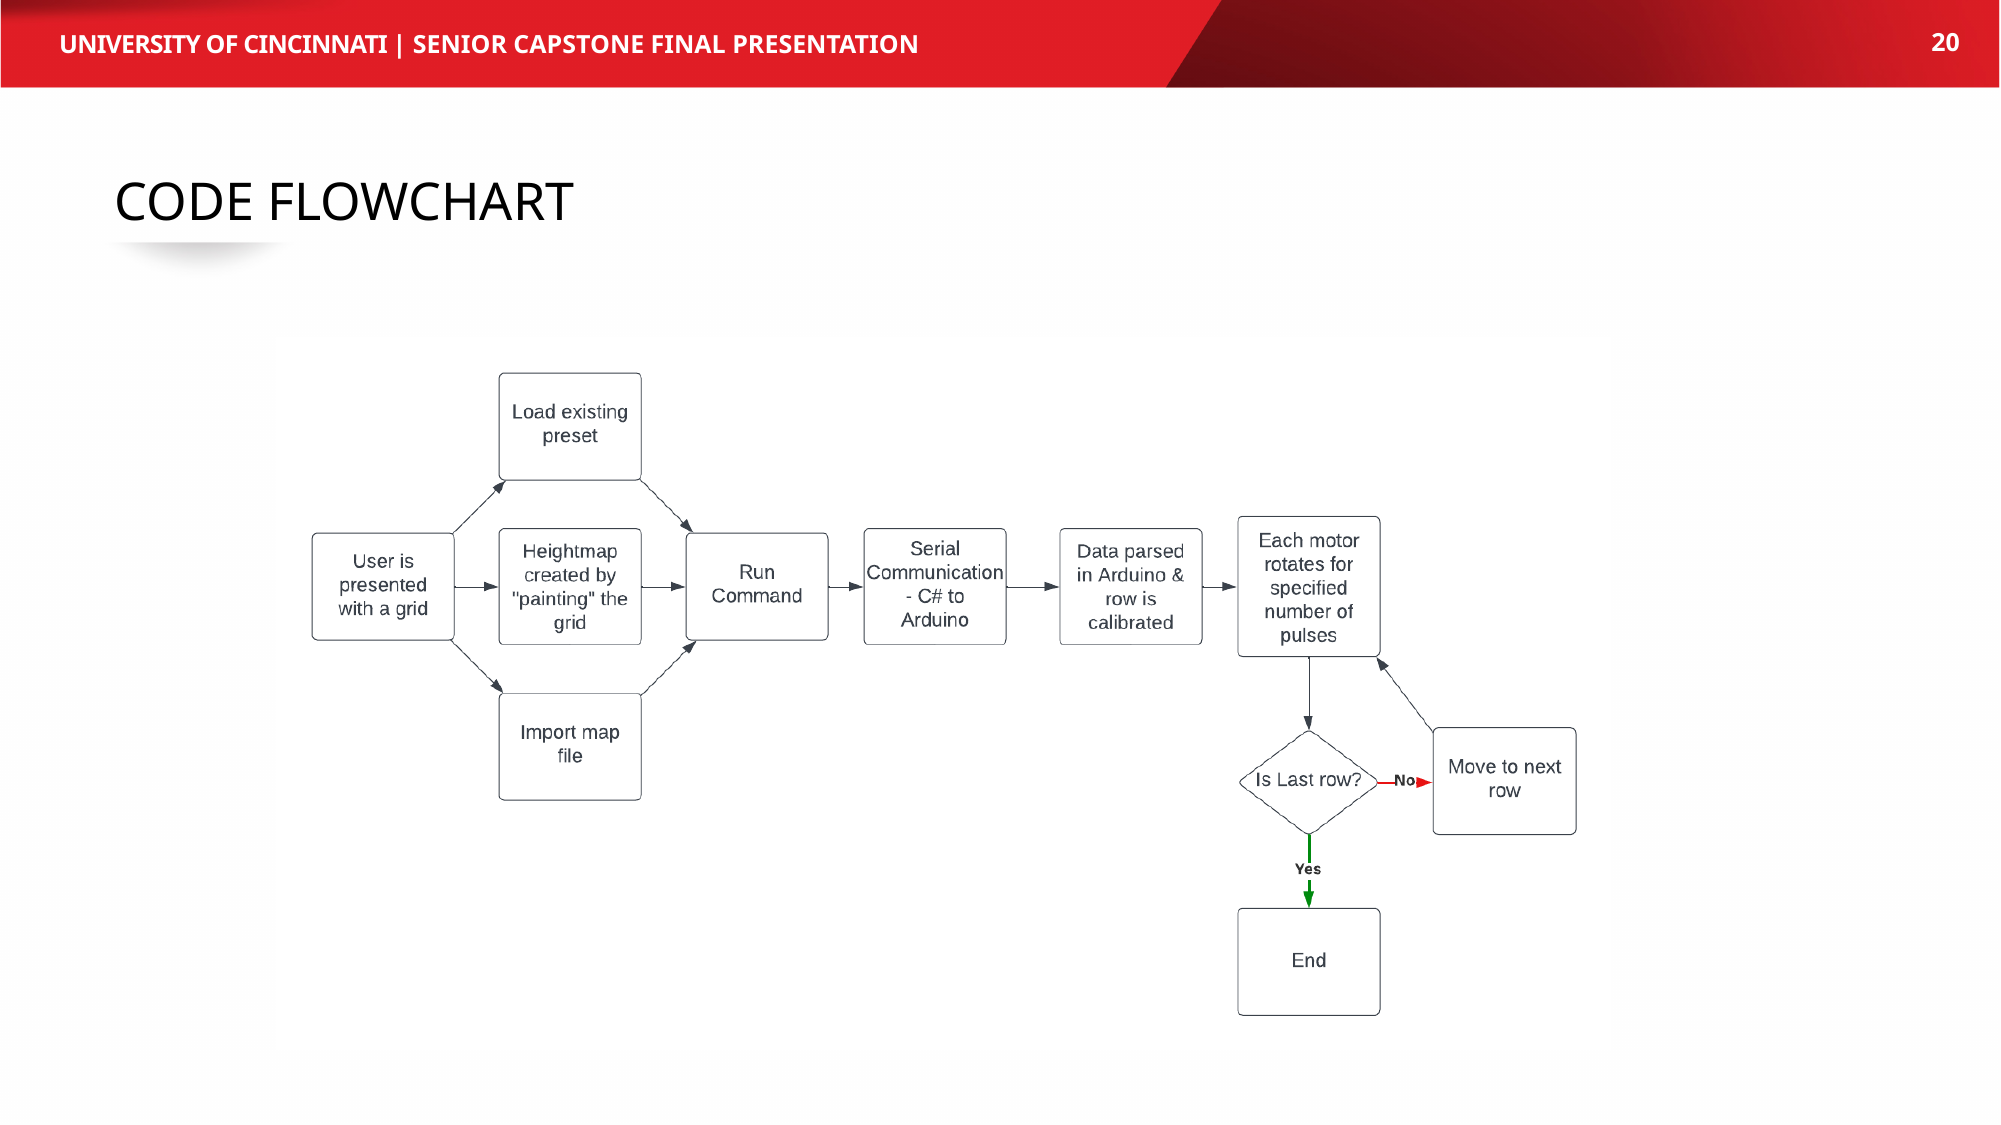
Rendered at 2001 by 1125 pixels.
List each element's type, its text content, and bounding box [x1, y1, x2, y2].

list Senior capstone final presentation [397, 0, 998, 88]
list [276, 337, 1611, 1050]
slide_number 20 [1899, 0, 1975, 88]
title Code Flowchart [99, 125, 1900, 275]
picture [0, 0, 2000, 1125]
